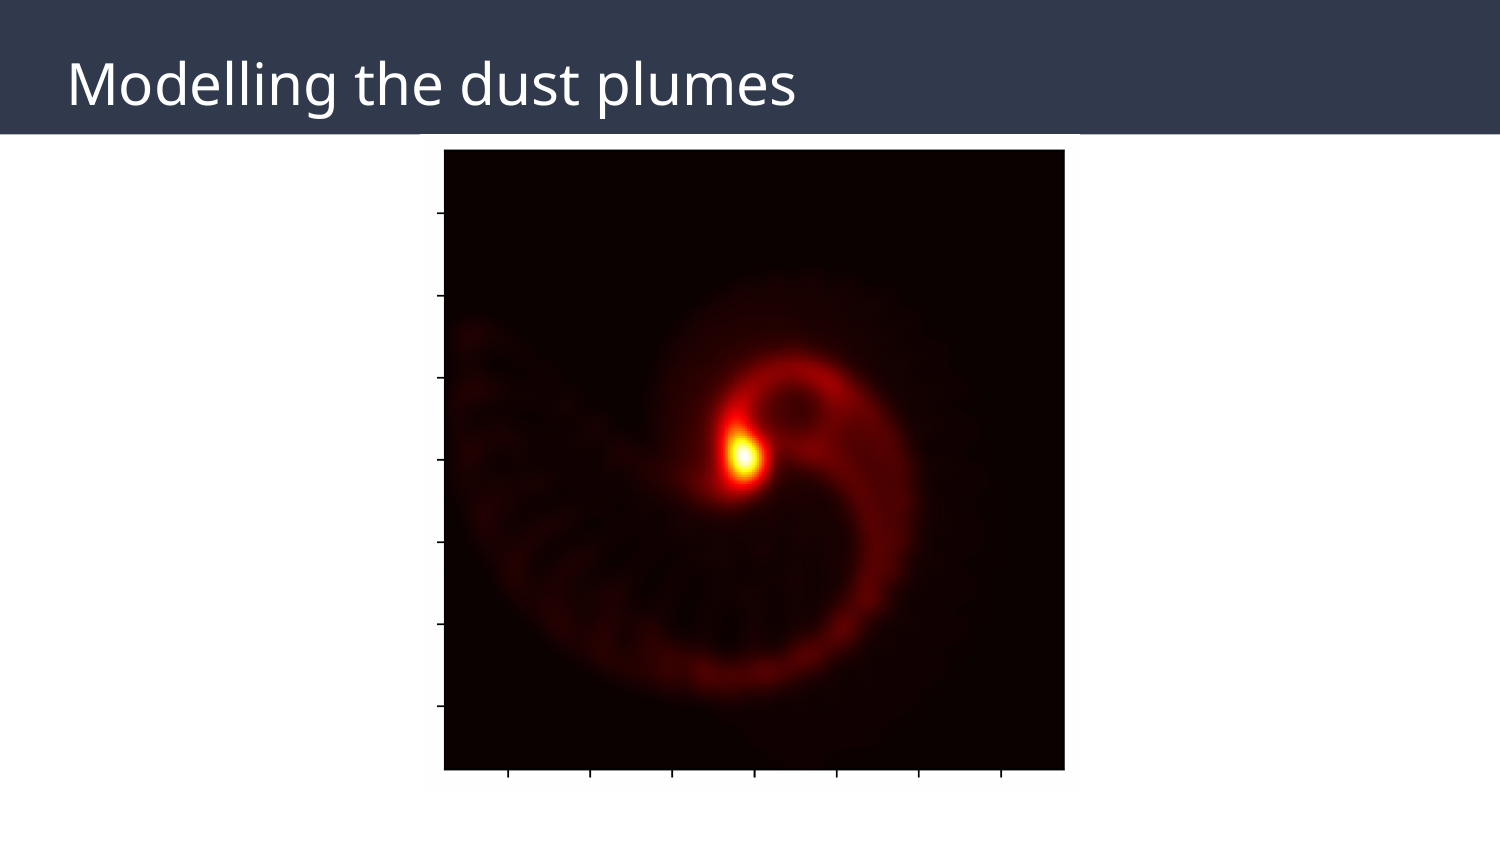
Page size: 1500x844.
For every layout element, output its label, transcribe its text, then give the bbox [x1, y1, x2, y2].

title Modelling the dust plumes [51, 32, 1449, 135]
picture [420, 134, 1080, 794]
